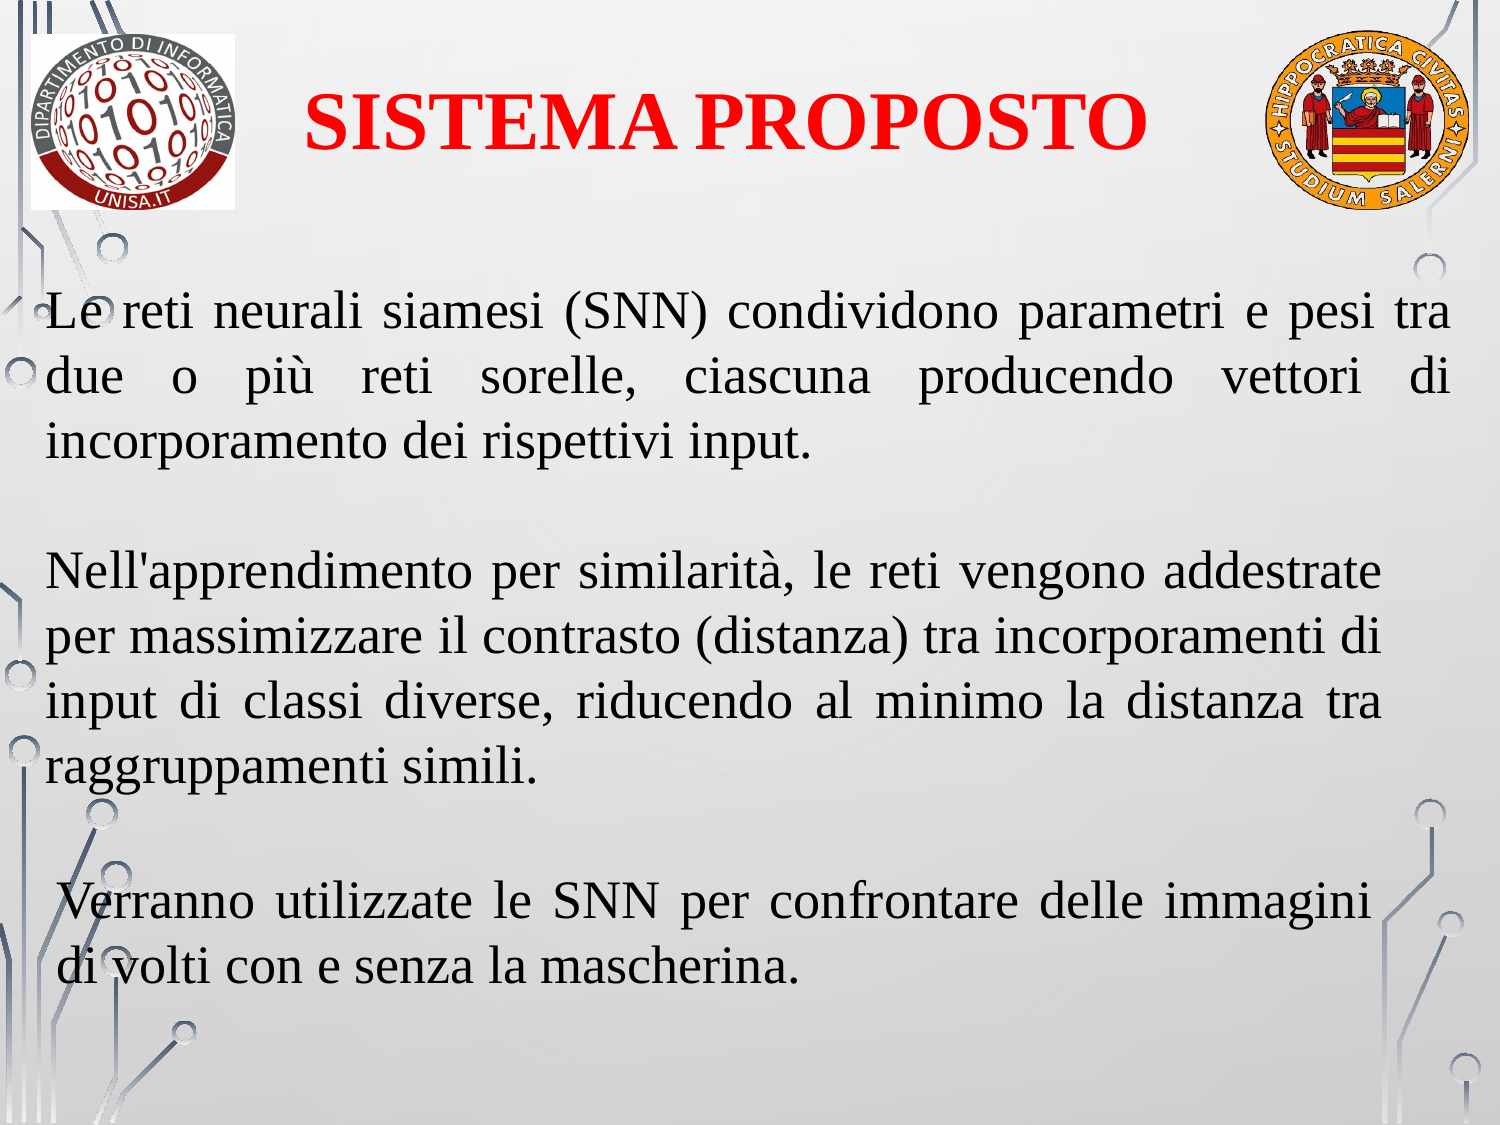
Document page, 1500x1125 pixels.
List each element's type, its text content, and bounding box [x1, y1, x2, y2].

picture [1265, 30, 1469, 210]
text_box Nell'apprendimento per similarità, le reti vengono addestrate per massimizzare il contrasto (distanza) tra incorporamenti di input di classi diverse, riducendo al minimo la distanza tra raggruppamenti simili. [31, 526, 1400, 802]
picture [31, 34, 235, 210]
text_box Le reti neurali siamesi (SNN) condividono parametri e pesi tra due o più reti sorelle, ciascuna producendo vettori di incorporamento dei rispettivi input. [31, 267, 1469, 477]
text_box Verranno utilizzate le SNN per confrontare delle immagini di volti con e senza la mascherina. [41, 856, 1389, 1002]
text_box SISTEMA PROPOSTO [288, 22, 1211, 210]
